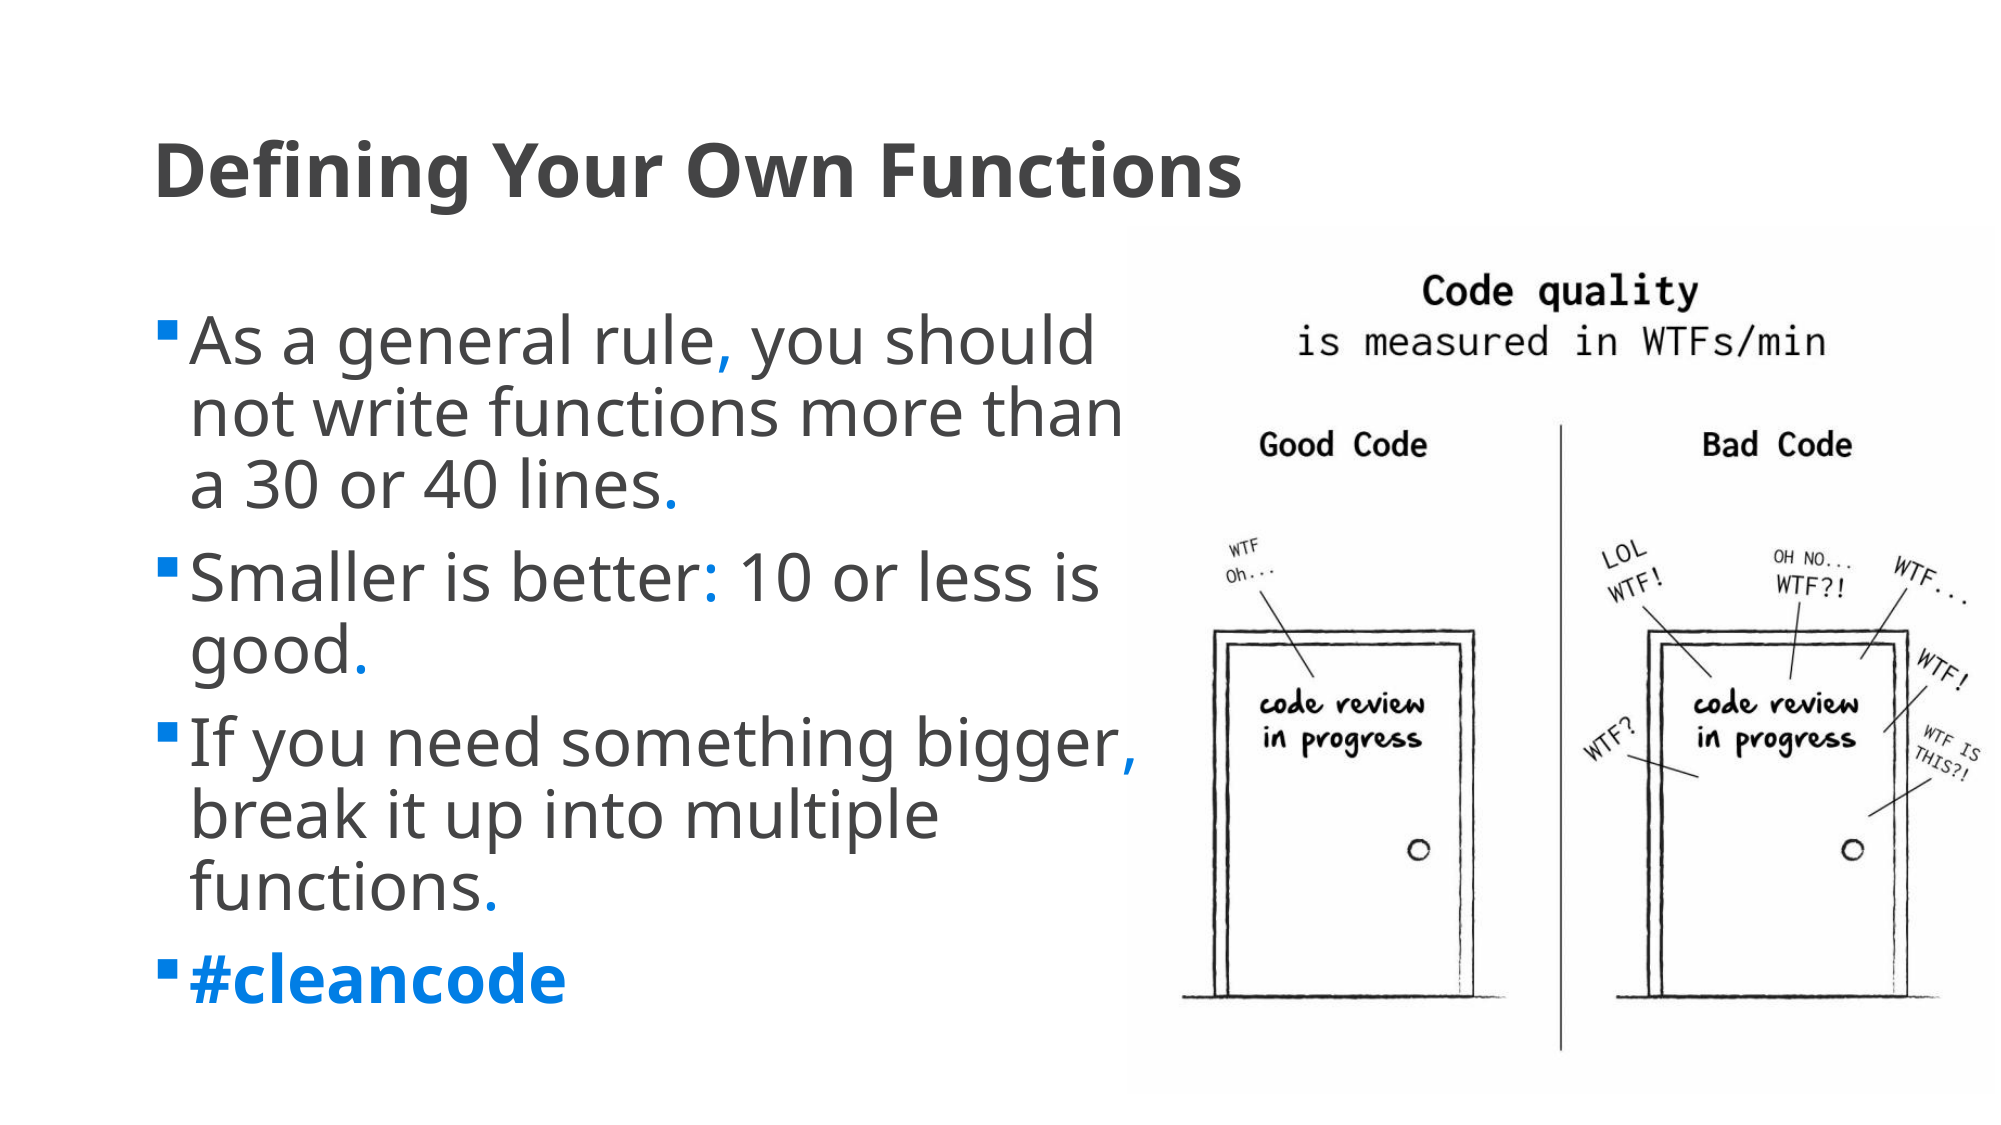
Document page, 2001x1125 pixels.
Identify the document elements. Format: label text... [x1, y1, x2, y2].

list As a general rule, you should not write functions more than a 30 or 40 lines. Smaller is better: 10 or less is good. If you need something bigger, break it up into multiple functions. #cleancode [137, 299, 1127, 1093]
picture [1127, 226, 1995, 1094]
title Defining Your Own Functions [137, 119, 1863, 227]
